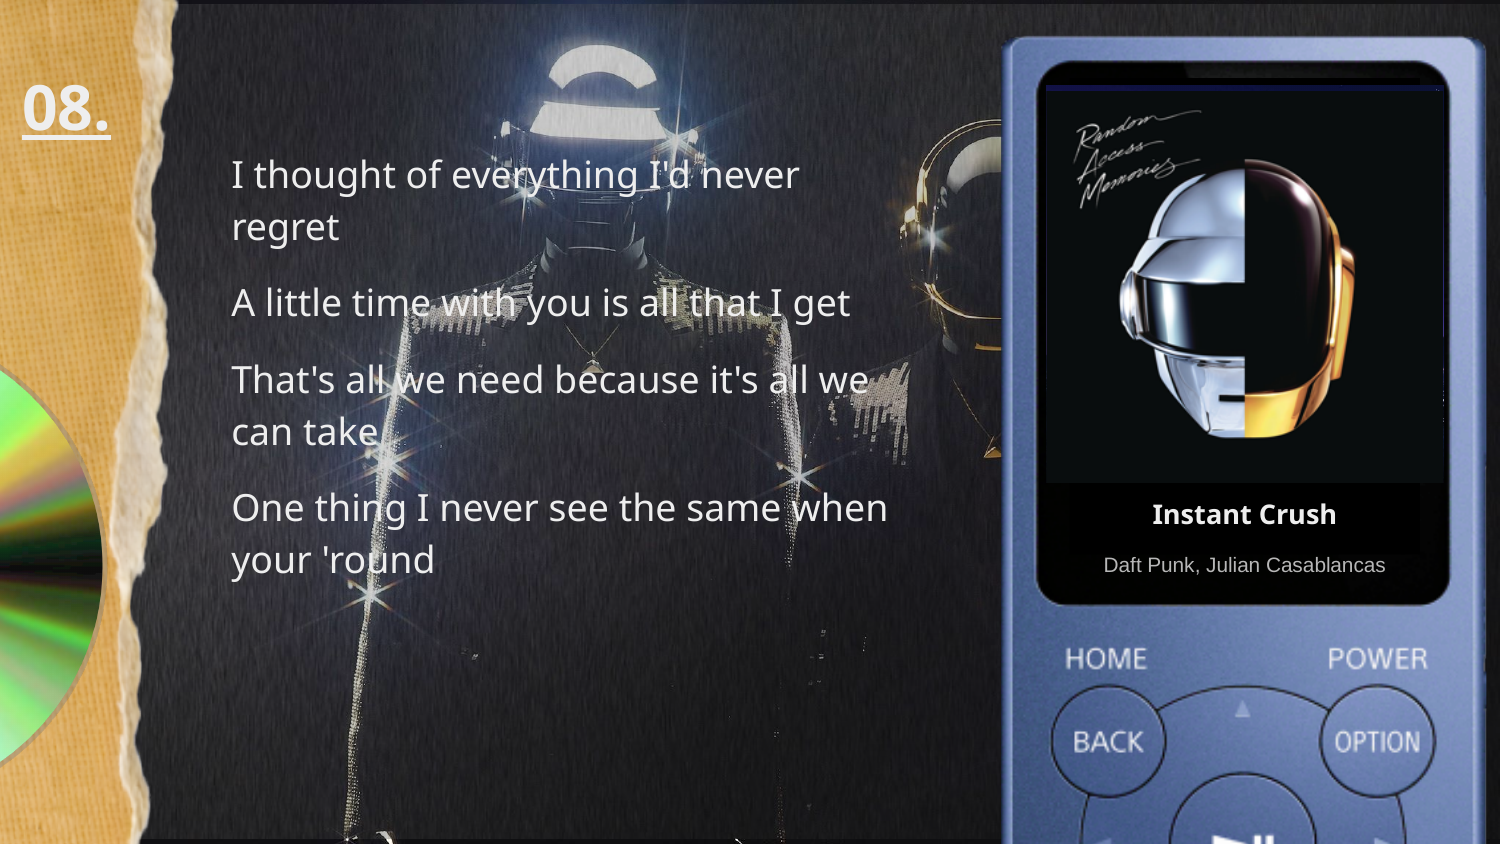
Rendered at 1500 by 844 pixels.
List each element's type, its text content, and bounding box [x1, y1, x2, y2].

title Instant Crush [1046, 491, 1444, 555]
subtitle Daft Punk, Julian Casablancas [1069, 532, 1420, 575]
picture [0, 0, 1500, 844]
title 08. [7, 52, 168, 201]
subtitle I thought of everything I'd never regret A little time with you is all that I get That's all we need because it's all we can take One thing I never see the same when your 'round [216, 129, 931, 715]
